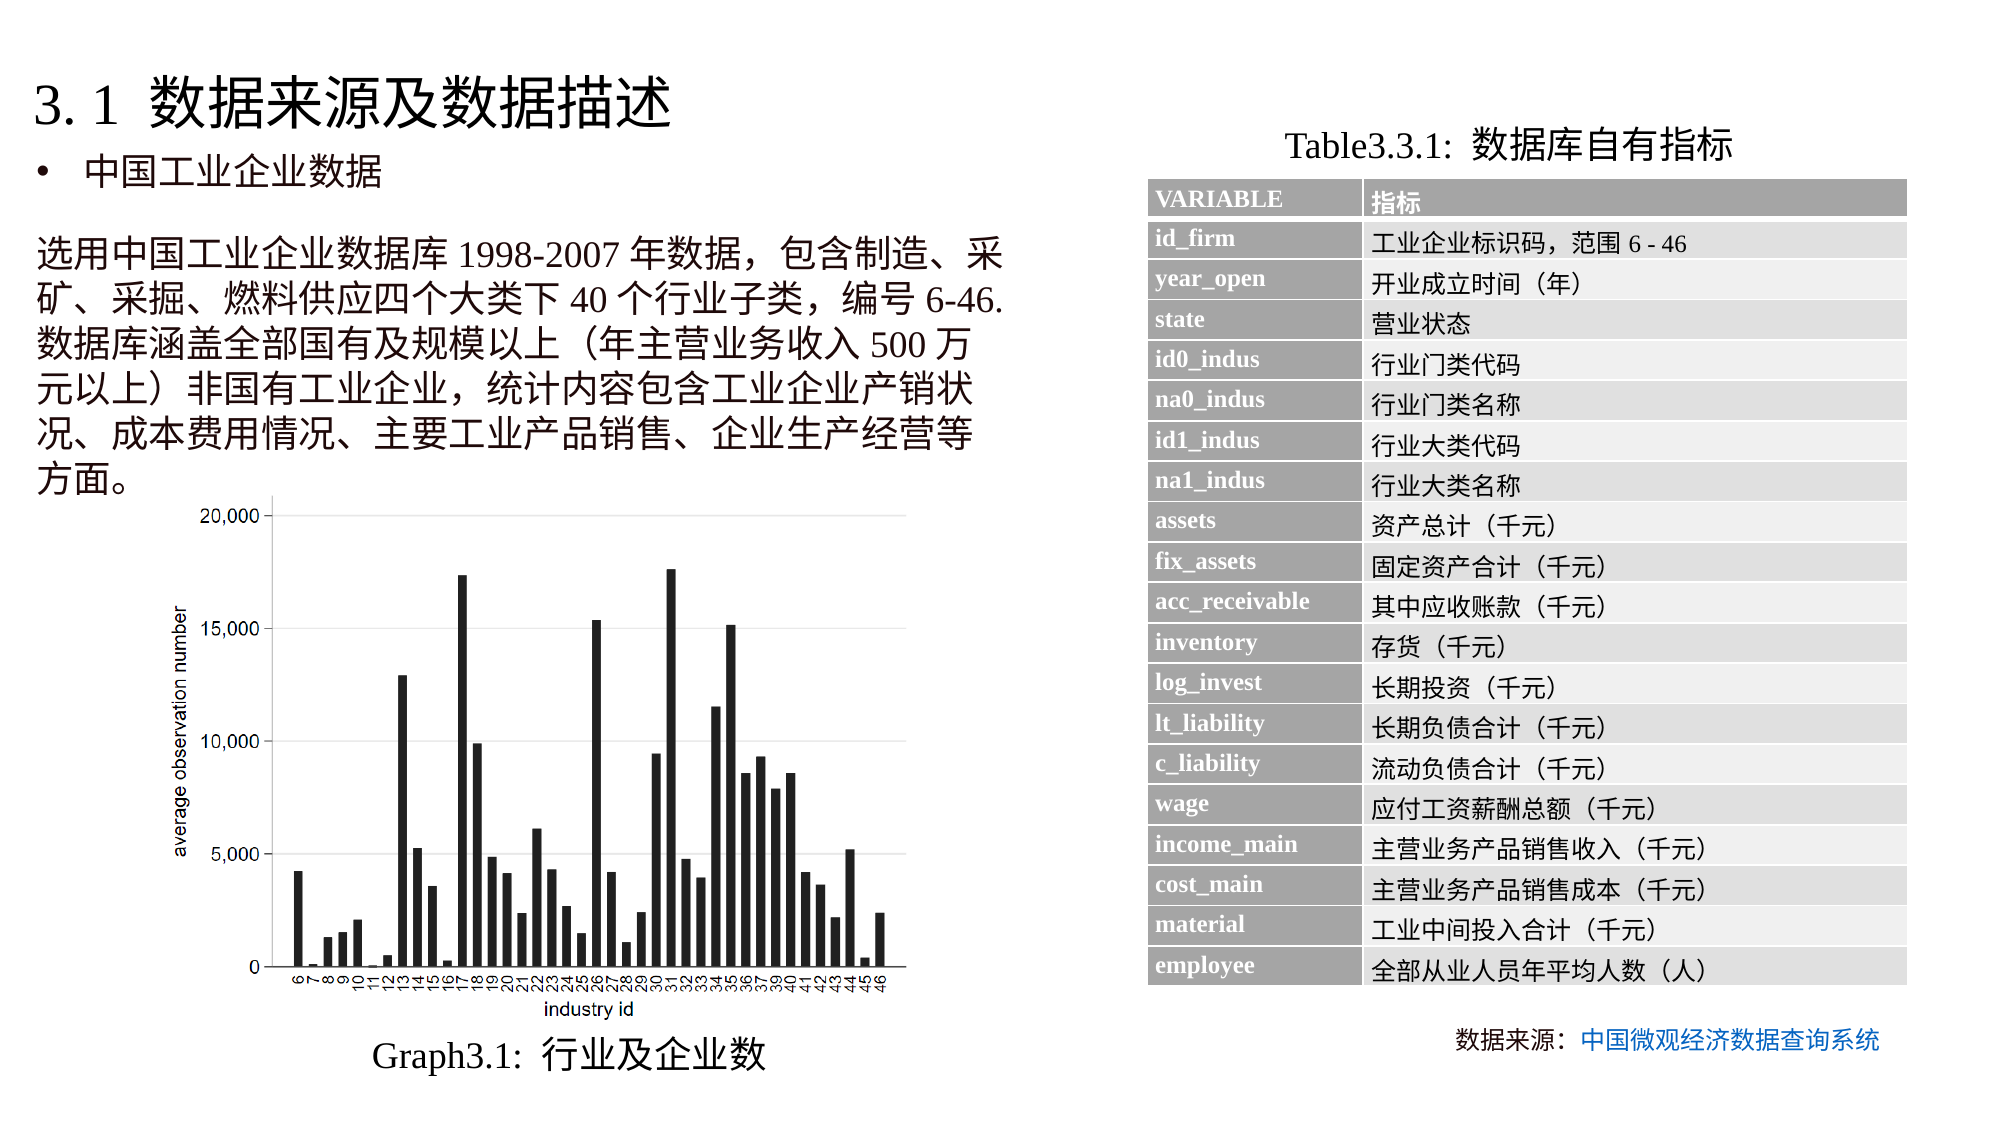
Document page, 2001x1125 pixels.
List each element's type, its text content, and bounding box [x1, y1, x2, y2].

table_cell 行业门类名称 [1364, 381, 1907, 420]
table_cell 长期投资（千元） [1364, 664, 1907, 703]
table_cell id0_indus [1148, 341, 1362, 379]
table_cell year_open [1148, 260, 1362, 299]
table_cell 工业中间投入合计（千元） [1364, 906, 1907, 945]
table_cell 行业大类代码 [1364, 422, 1907, 460]
table_cell 行业大类名称 [1364, 462, 1907, 501]
table_cell lt_liability [1148, 704, 1362, 743]
table_cell 主营业务产品销售成本（千元） [1364, 866, 1907, 905]
table_header VARIABLE [1148, 179, 1362, 216]
text_box Graph3.1: 行业及企业数 [357, 1043, 782, 1084]
table_cell 存货（千元） [1364, 624, 1907, 662]
table_cell income_main [1148, 826, 1362, 864]
text_box 中国工业企业数据 选用中国工业企业数据库1998-2007年数据，包含制造、采矿、采掘、燃料供应四个大类下40个行业子类，编号6-46. 数据库涵盖全部国有及规模以上（年主营业务收入500万元以上）非国有工业企业，统计内容包含工业企业产销状况、成本费用情况、主要工业产品销售、企业生产经营等方面。 [21, 140, 1022, 681]
table_cell id_firm [1148, 222, 1362, 258]
table_cell 其中应收账款（千元） [1364, 583, 1907, 622]
table_cell c_liability [1148, 745, 1362, 783]
table_cell 固定资产合计（千元） [1364, 543, 1907, 581]
table_cell 流动负债合计（千元） [1364, 745, 1907, 783]
table_cell 长期负债合计（千元） [1364, 704, 1907, 743]
table_cell log_invest [1148, 664, 1362, 703]
text_box 3. 1 数据来源及数据描述 [18, 58, 688, 144]
table_cell id1_indus [1148, 422, 1362, 460]
table_cell state [1148, 300, 1362, 339]
text_box Table3.3.1: 数据库自有指标 [1269, 113, 1750, 174]
table_cell inventory [1148, 624, 1362, 662]
table_cell 营业状态 [1364, 300, 1907, 339]
table_cell 资产总计（千元） [1364, 502, 1907, 541]
table_cell employee [1148, 947, 1362, 985]
table_cell cost_main [1148, 866, 1362, 905]
table_cell na1_indus [1148, 462, 1362, 501]
table_cell material [1148, 906, 1362, 945]
table_cell 全部从业人员年平均人数（人） [1364, 947, 1907, 985]
table_cell 主营业务产品销售收入（千元） [1364, 826, 1907, 864]
table_cell 应付工资薪酬总额（千元） [1364, 785, 1907, 824]
table_cell 工业企业标识码，范围6 - 46 [1364, 222, 1907, 258]
table_cell 行业门类代码 [1364, 341, 1907, 379]
text_box 数据来源：中国微观经济数据查询系统 [1440, 1016, 1908, 1068]
table_header 指标 [1364, 179, 1907, 216]
table_cell na0_indus [1148, 381, 1362, 420]
table_cell acc_receivable [1148, 583, 1362, 622]
table_cell 开业成立时间（年） [1364, 260, 1907, 299]
picture [145, 475, 926, 1043]
table_cell wage [1148, 785, 1362, 824]
table_cell fix_assets [1148, 543, 1362, 581]
table_cell assets [1148, 502, 1362, 541]
